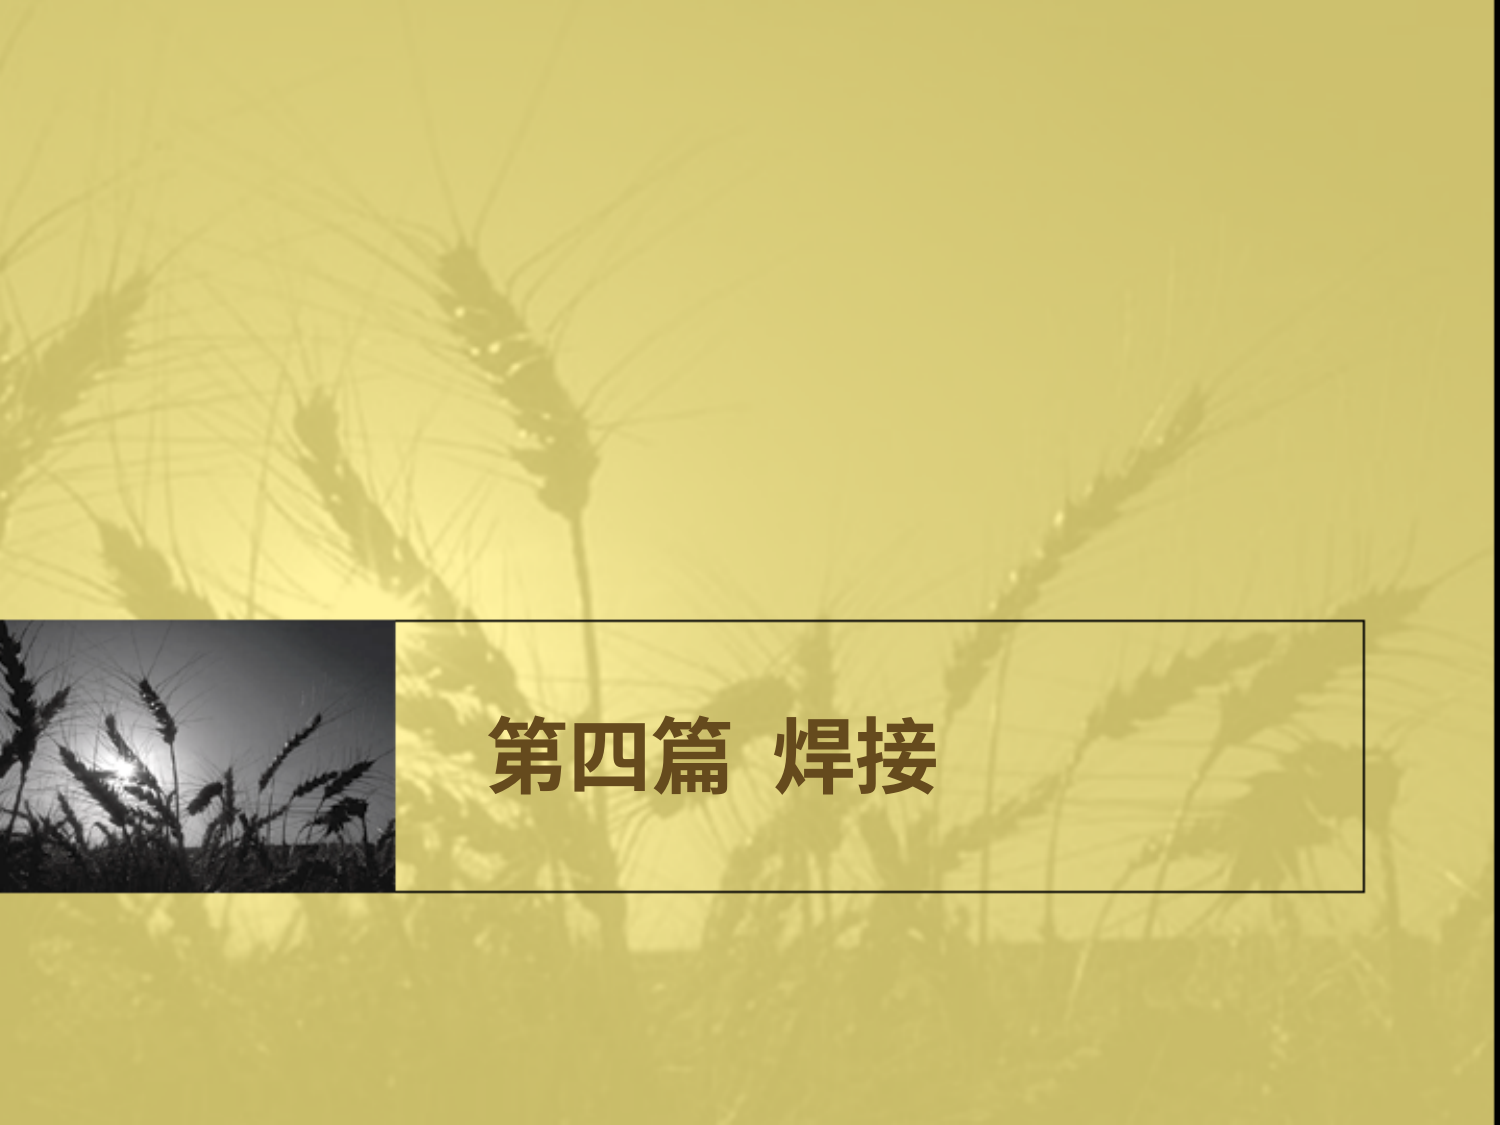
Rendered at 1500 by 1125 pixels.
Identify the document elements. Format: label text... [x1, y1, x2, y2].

title 第四篇 焊接 [431, 656, 1356, 870]
picture [0, 0, 1500, 1125]
